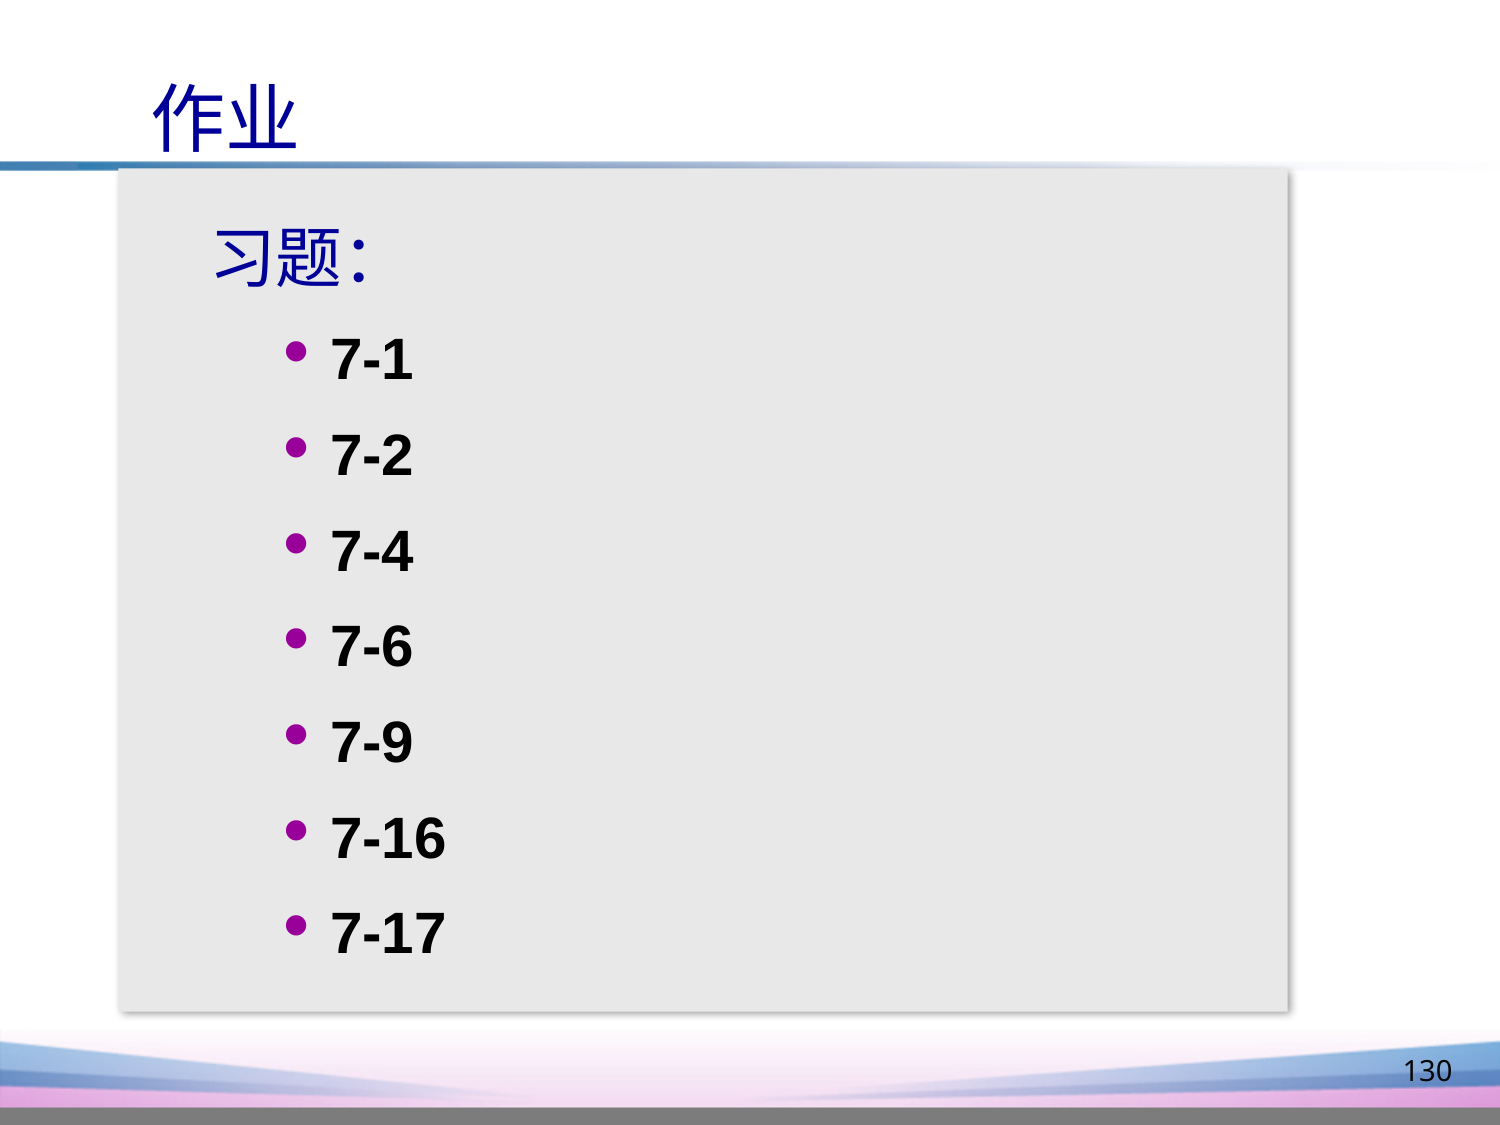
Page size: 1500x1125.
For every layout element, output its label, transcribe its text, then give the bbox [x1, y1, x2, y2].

slide_number 130 [1154, 1023, 1468, 1100]
picture [0, 0, 1500, 1125]
text_box 习题： 7-1 7-2 7-4 7-6 7-9 7-16 7-17 [118, 168, 1288, 1012]
text_box 作业 [135, 19, 1414, 169]
